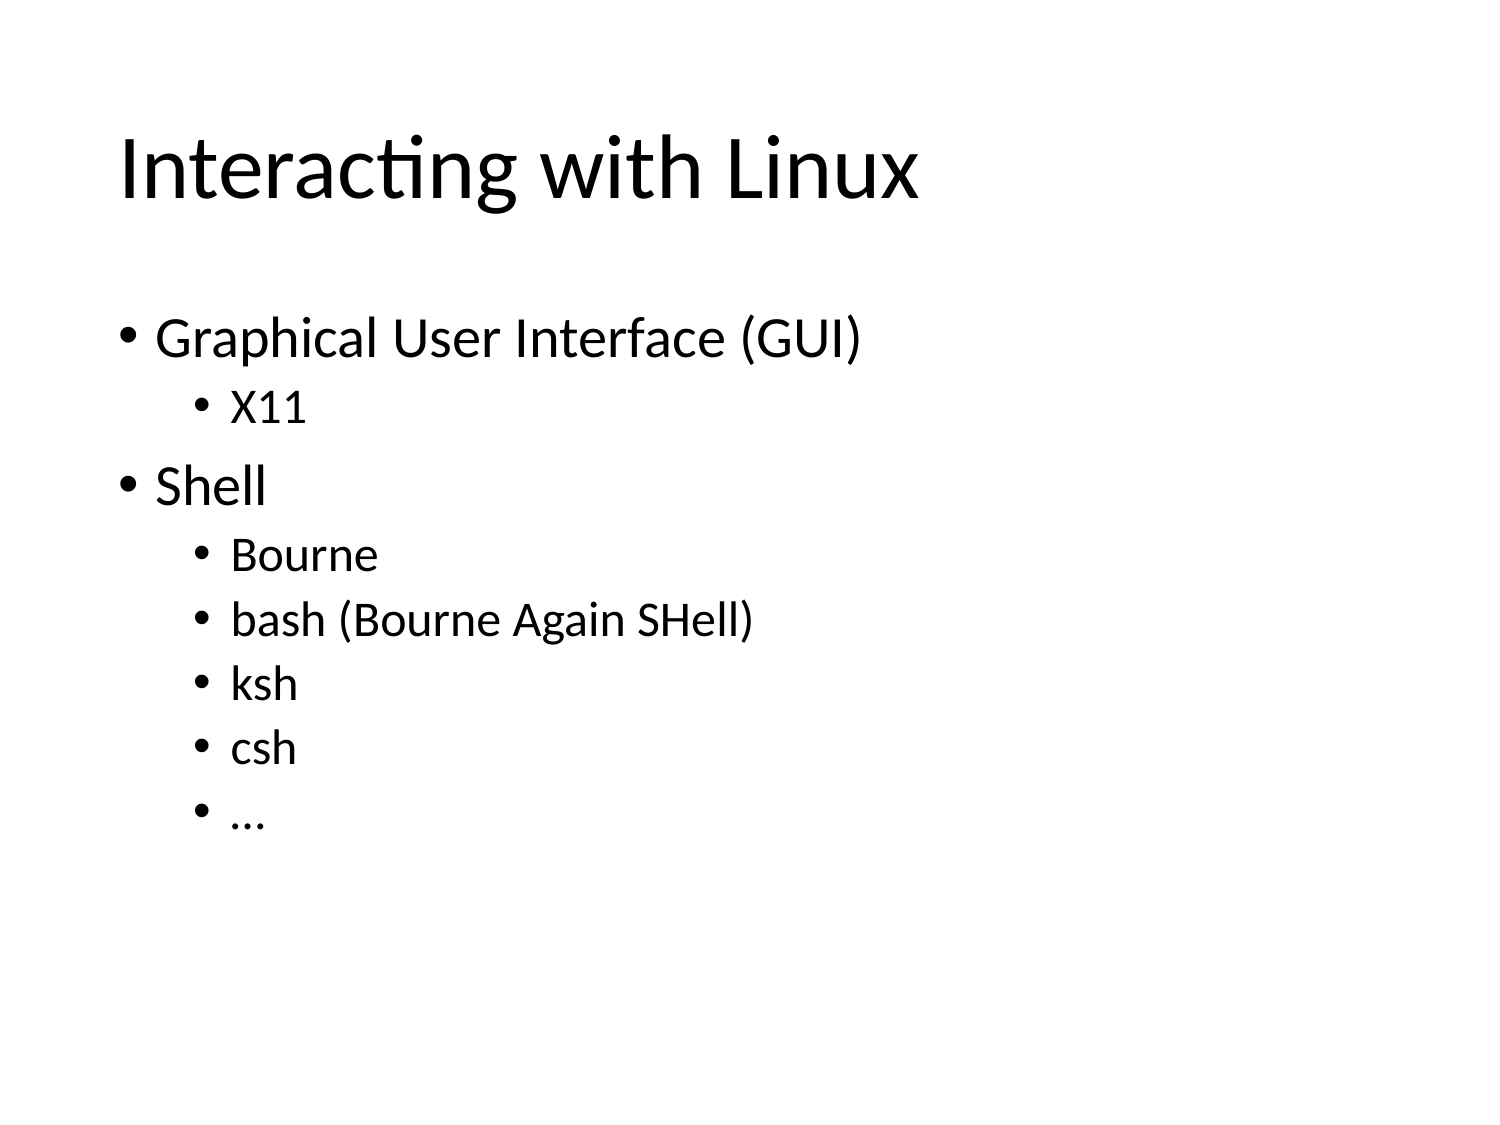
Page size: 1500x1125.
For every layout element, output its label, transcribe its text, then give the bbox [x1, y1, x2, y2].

title Interacting with Linux [103, 59, 1397, 278]
list Graphical User Interface (GUI) X11 Shell Bourne bash (Bourne Again SHell) ksh csh … [103, 299, 1397, 1014]
